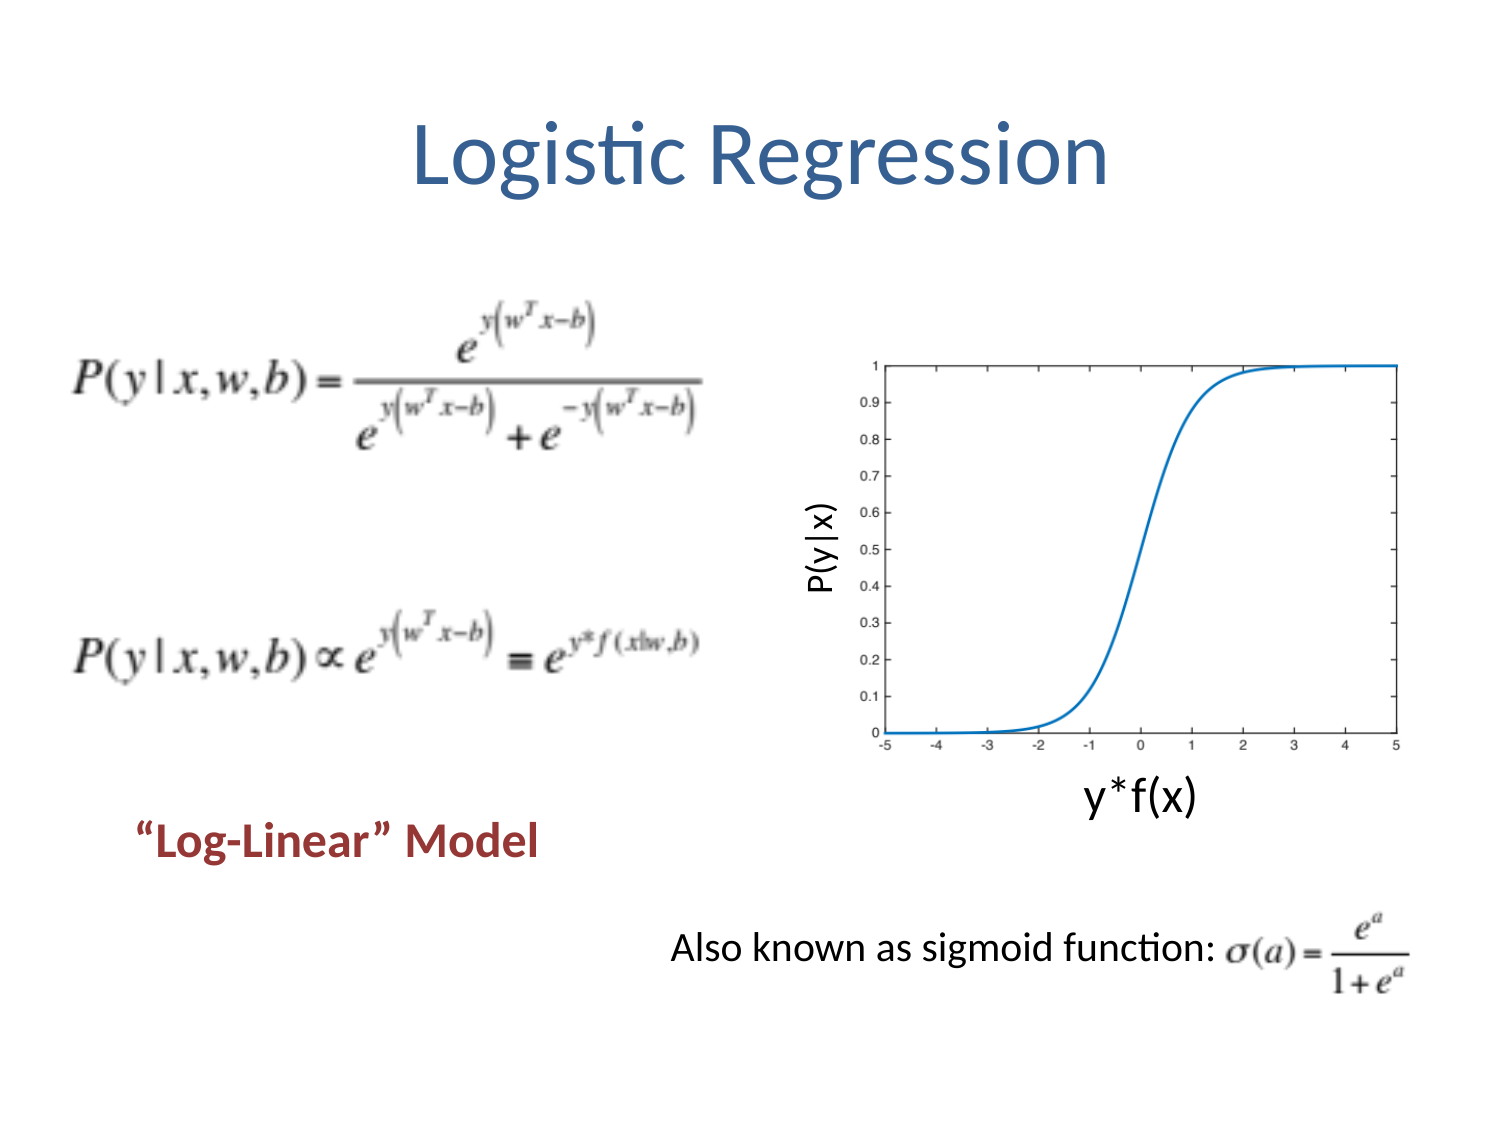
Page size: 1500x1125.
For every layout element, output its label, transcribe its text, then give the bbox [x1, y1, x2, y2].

text_box P(y|x) [787, 487, 845, 610]
text_box “Log-Linear” Model [119, 800, 555, 876]
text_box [66, 289, 708, 457]
text_box Also known as sigmoid function: [655, 912, 1217, 978]
picture [850, 332, 1421, 783]
title Logistic Regression [86, 53, 1437, 242]
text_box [66, 598, 703, 693]
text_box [1222, 899, 1415, 996]
text_box y*f(x) [1068, 791, 1214, 830]
